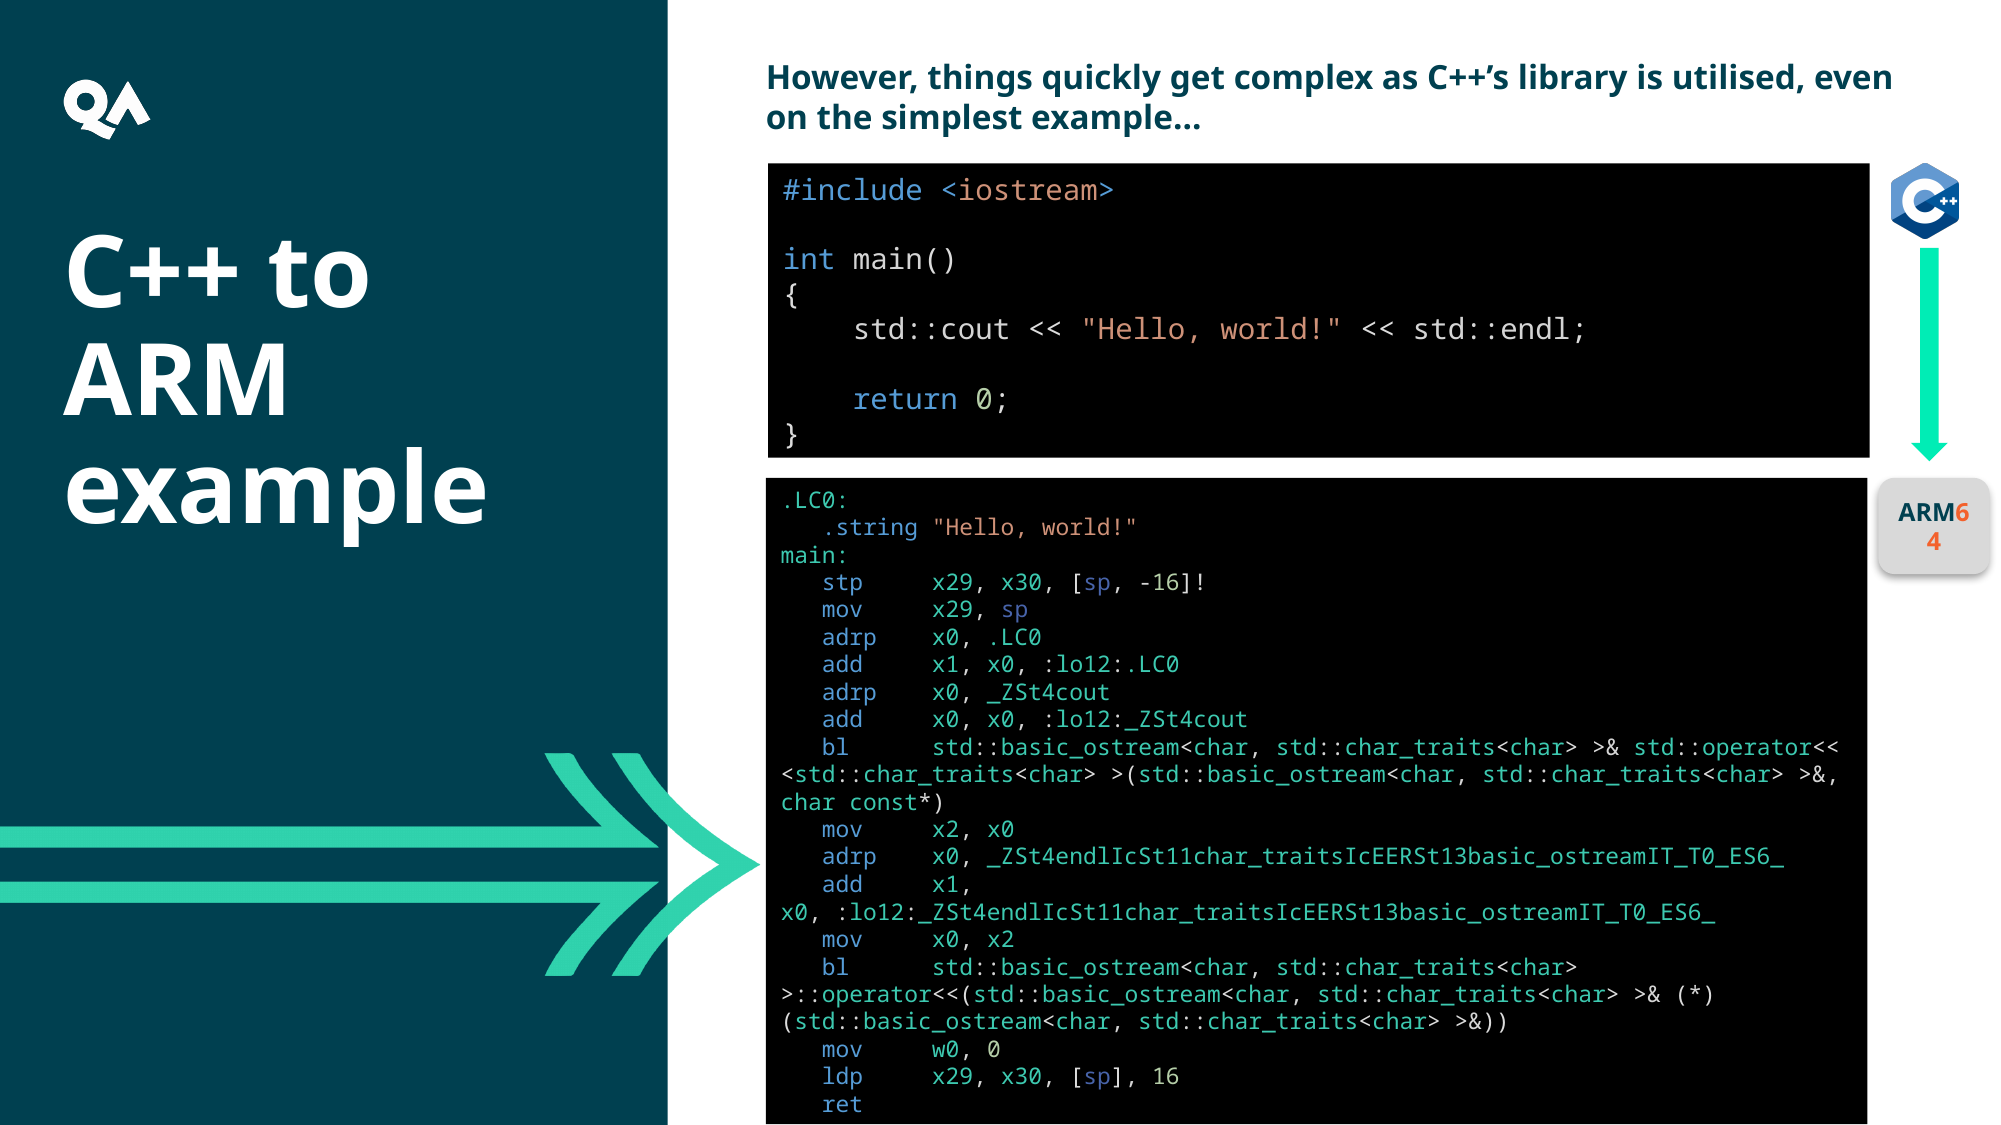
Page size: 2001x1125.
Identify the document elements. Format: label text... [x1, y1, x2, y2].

picture [107, 83, 149, 124]
text_box #include <iostream> int main() { std::cout << "Hello, world!" << std::endl; return 0; } [768, 163, 1870, 458]
picture [64, 80, 114, 139]
list However, things quickly get complex as C++’s library is utilised, even on the simplest example… [765, 55, 1937, 728]
picture [0, 754, 657, 847]
picture [1891, 163, 1959, 239]
text_box [1908, 246, 1951, 463]
text_box .LC0: .string "Hello, world!" main: stp x29, x30, [sp, -16]! mov x29, sp adrp x0, .LC0 add x1, x0, :lo12:.LC0 adrp x0, _ZSt4cout add x0, x0, :lo12:_ZSt4cout bl std::basic_ostream<char, std::char_traits<char> >& std::operator<< <std::char_traits<char> >(std::basic_ostream<char, std::char_traits<char> >&, char const*) mov x2, x0 adrp x0, _ZSt4endlIcSt11char_traitsIcEERSt13basic_ostreamIT_T0_ES6_ add x1, x0, :lo12:_ZSt4endlIcSt11char_traitsIcEERSt13basic_ostreamIT_T0_ES6_ mov x0, x2 bl std::basic_ostream<char, std::char_traits<char> >::operator<<(std::basic_ostream<char, std::char_traits<char> >& (*)(std::basic_ostream<char, std::char_traits<char> >&)) mov w0, 0 ldp x29, x30, [sp], 16 ret [765, 477, 1868, 1125]
picture [613, 727, 765, 995]
text_box ARM64 [1877, 476, 1991, 576]
list C++ to ARM example [63, 221, 628, 673]
picture [0, 882, 657, 975]
